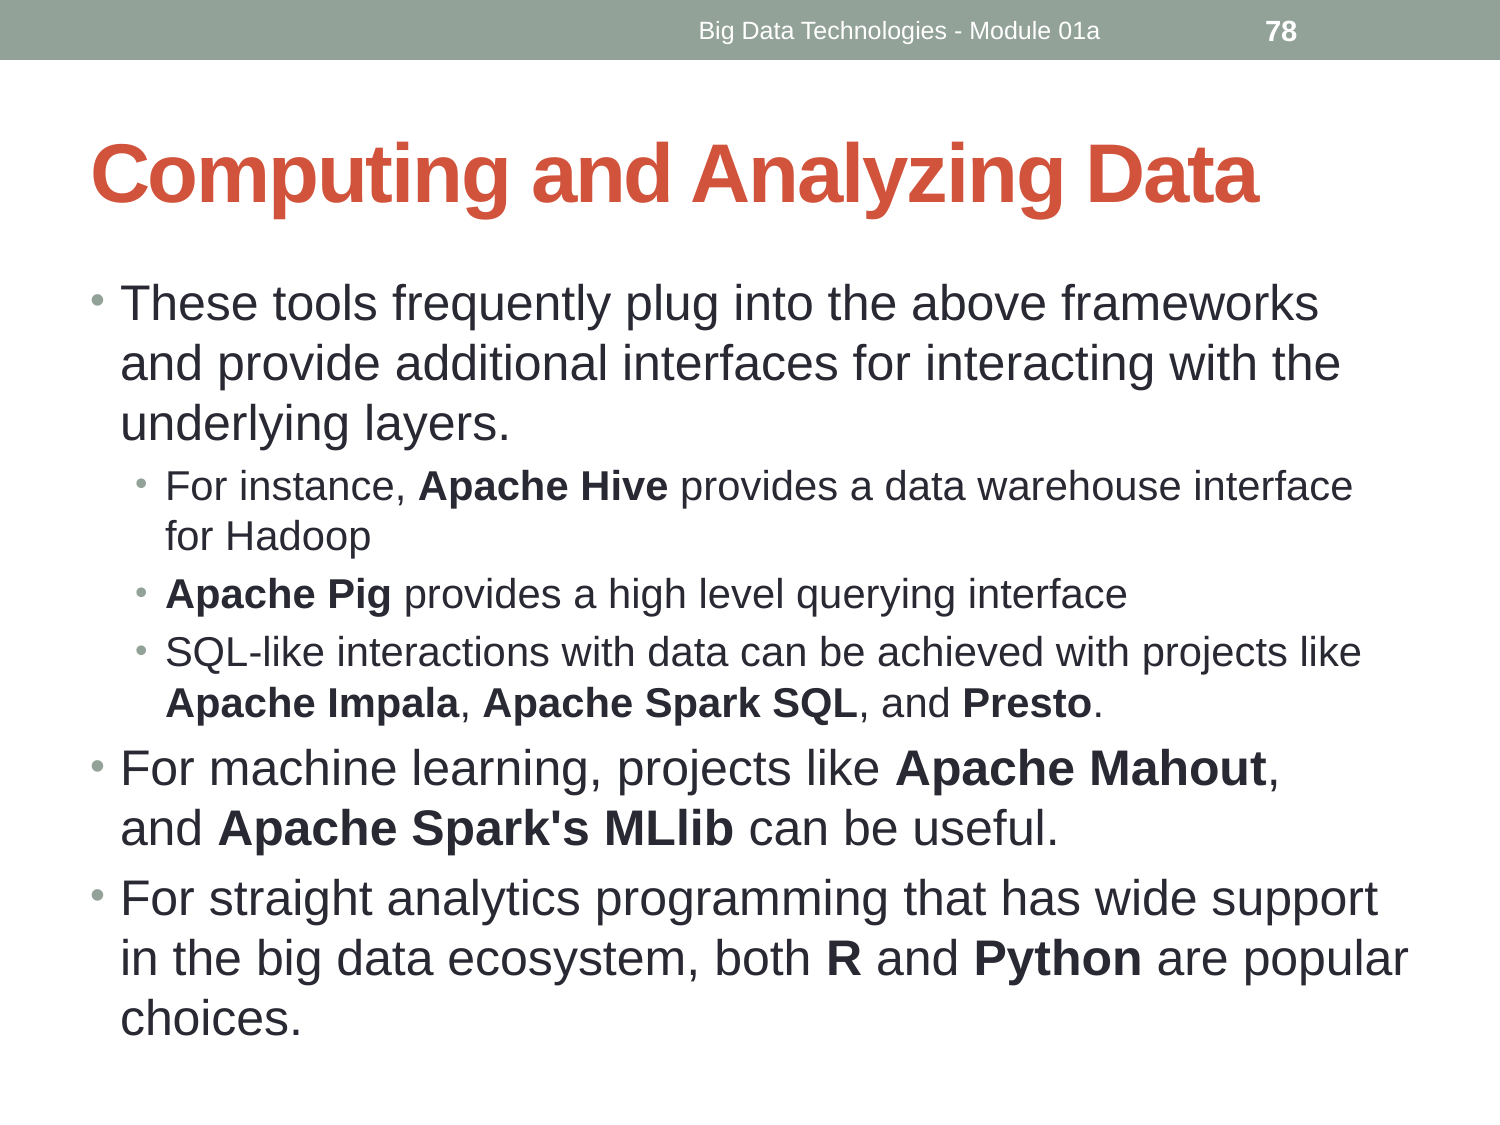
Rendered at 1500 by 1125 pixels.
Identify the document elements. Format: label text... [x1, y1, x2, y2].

list These tools frequently plug into the above frameworks and provide additional interfaces for interacting with the underlying layers. For instance, Apache Hive provides a data warehouse interface for Hadoop Apache Pig provides a high level querying interface SQL-like interactions with data can be achieved with projects like Apache Impala, Apache Spark SQL, and Presto. For machine learning, projects like Apache Mahout, and Apache Spark's MLlib can be useful. For straight analytics programming that has wide support in the big data ecosystem, both R and Python are popular choices. [75, 262, 1425, 1063]
footer Big Data Technologies - Module 01a [562, 3, 1238, 57]
slide_number 78 [1250, 3, 1425, 57]
title Computing and Analyzing Data [75, 87, 1425, 250]
